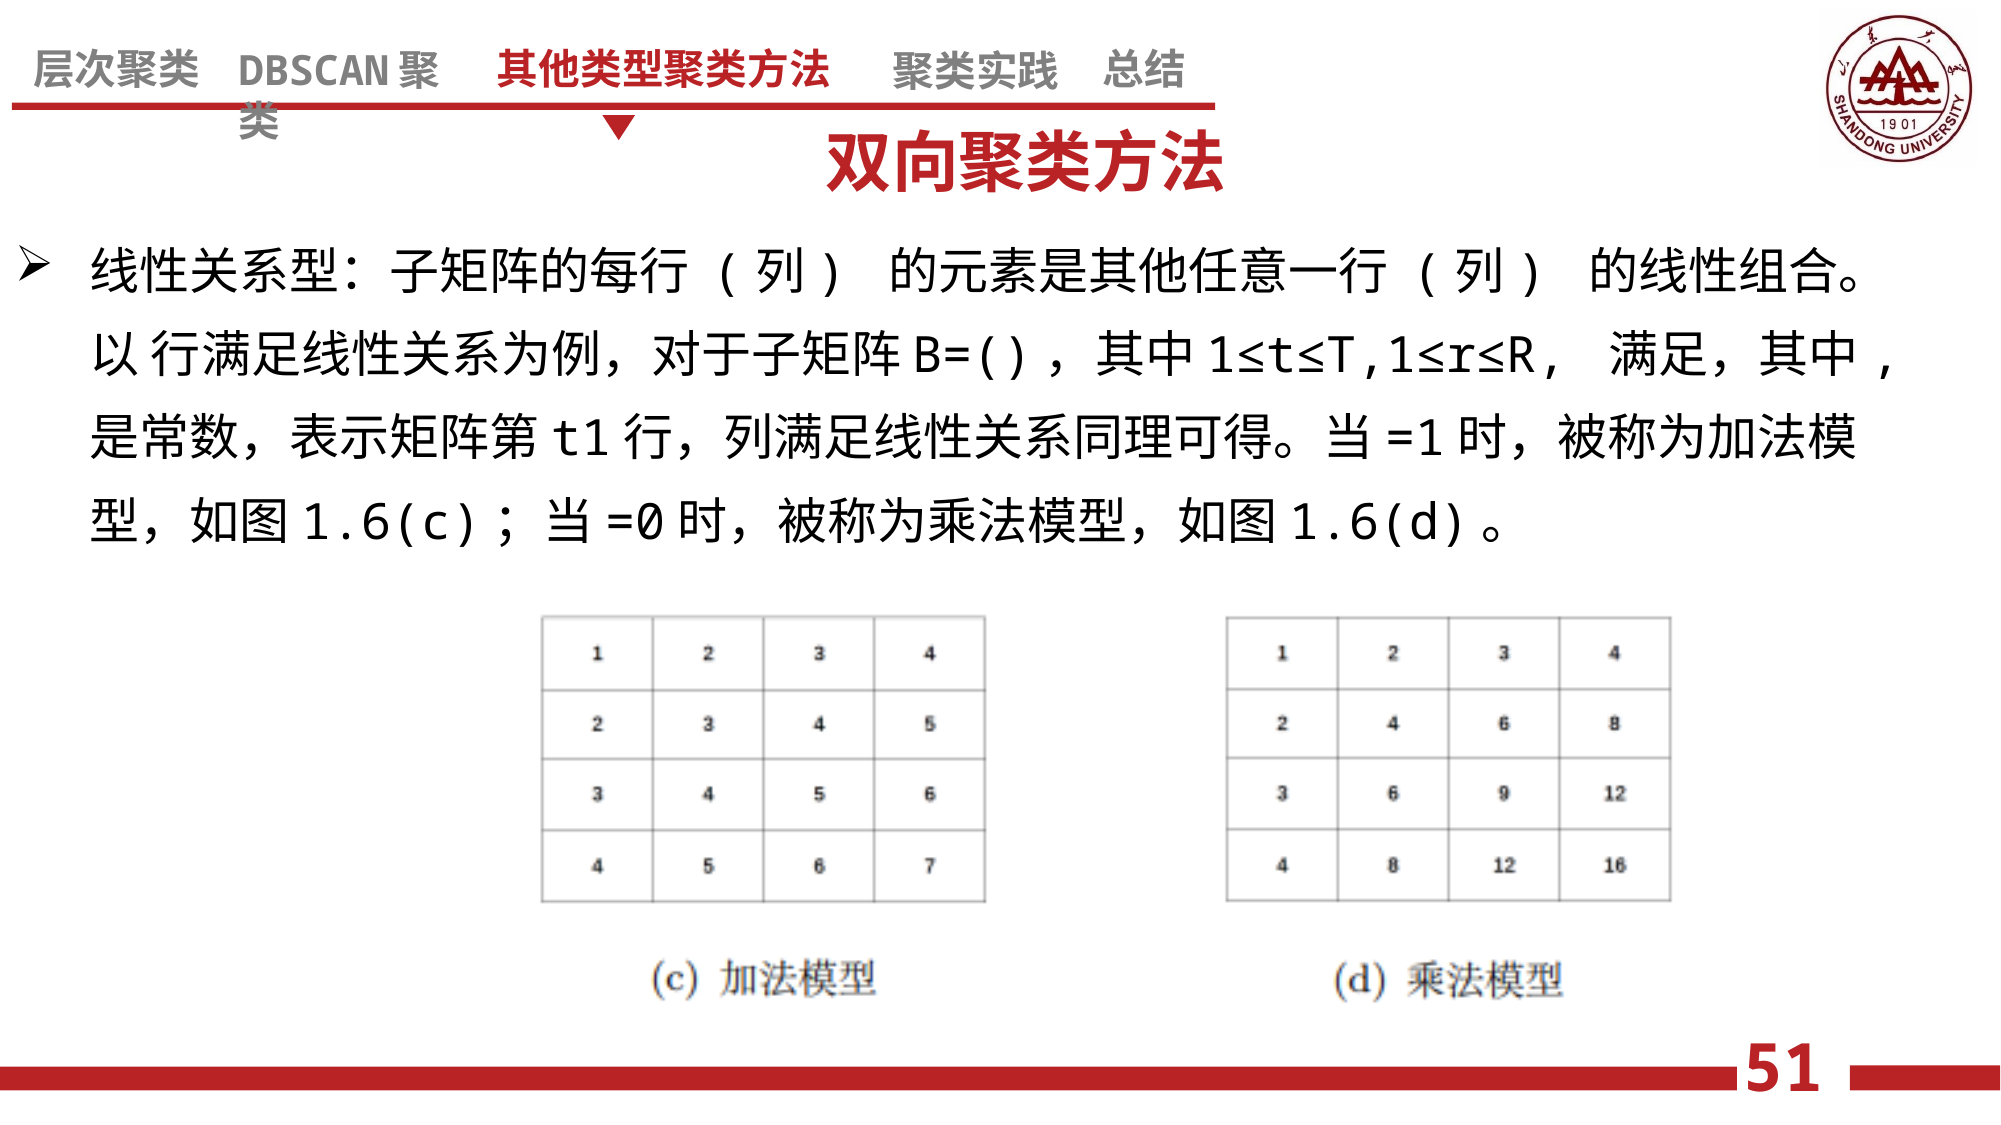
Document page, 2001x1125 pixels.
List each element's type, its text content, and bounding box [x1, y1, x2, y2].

picture [518, 591, 1027, 1025]
picture [1820, 9, 1977, 167]
picture [1209, 591, 1687, 1005]
text_box 双向聚类方法 [810, 112, 1241, 208]
